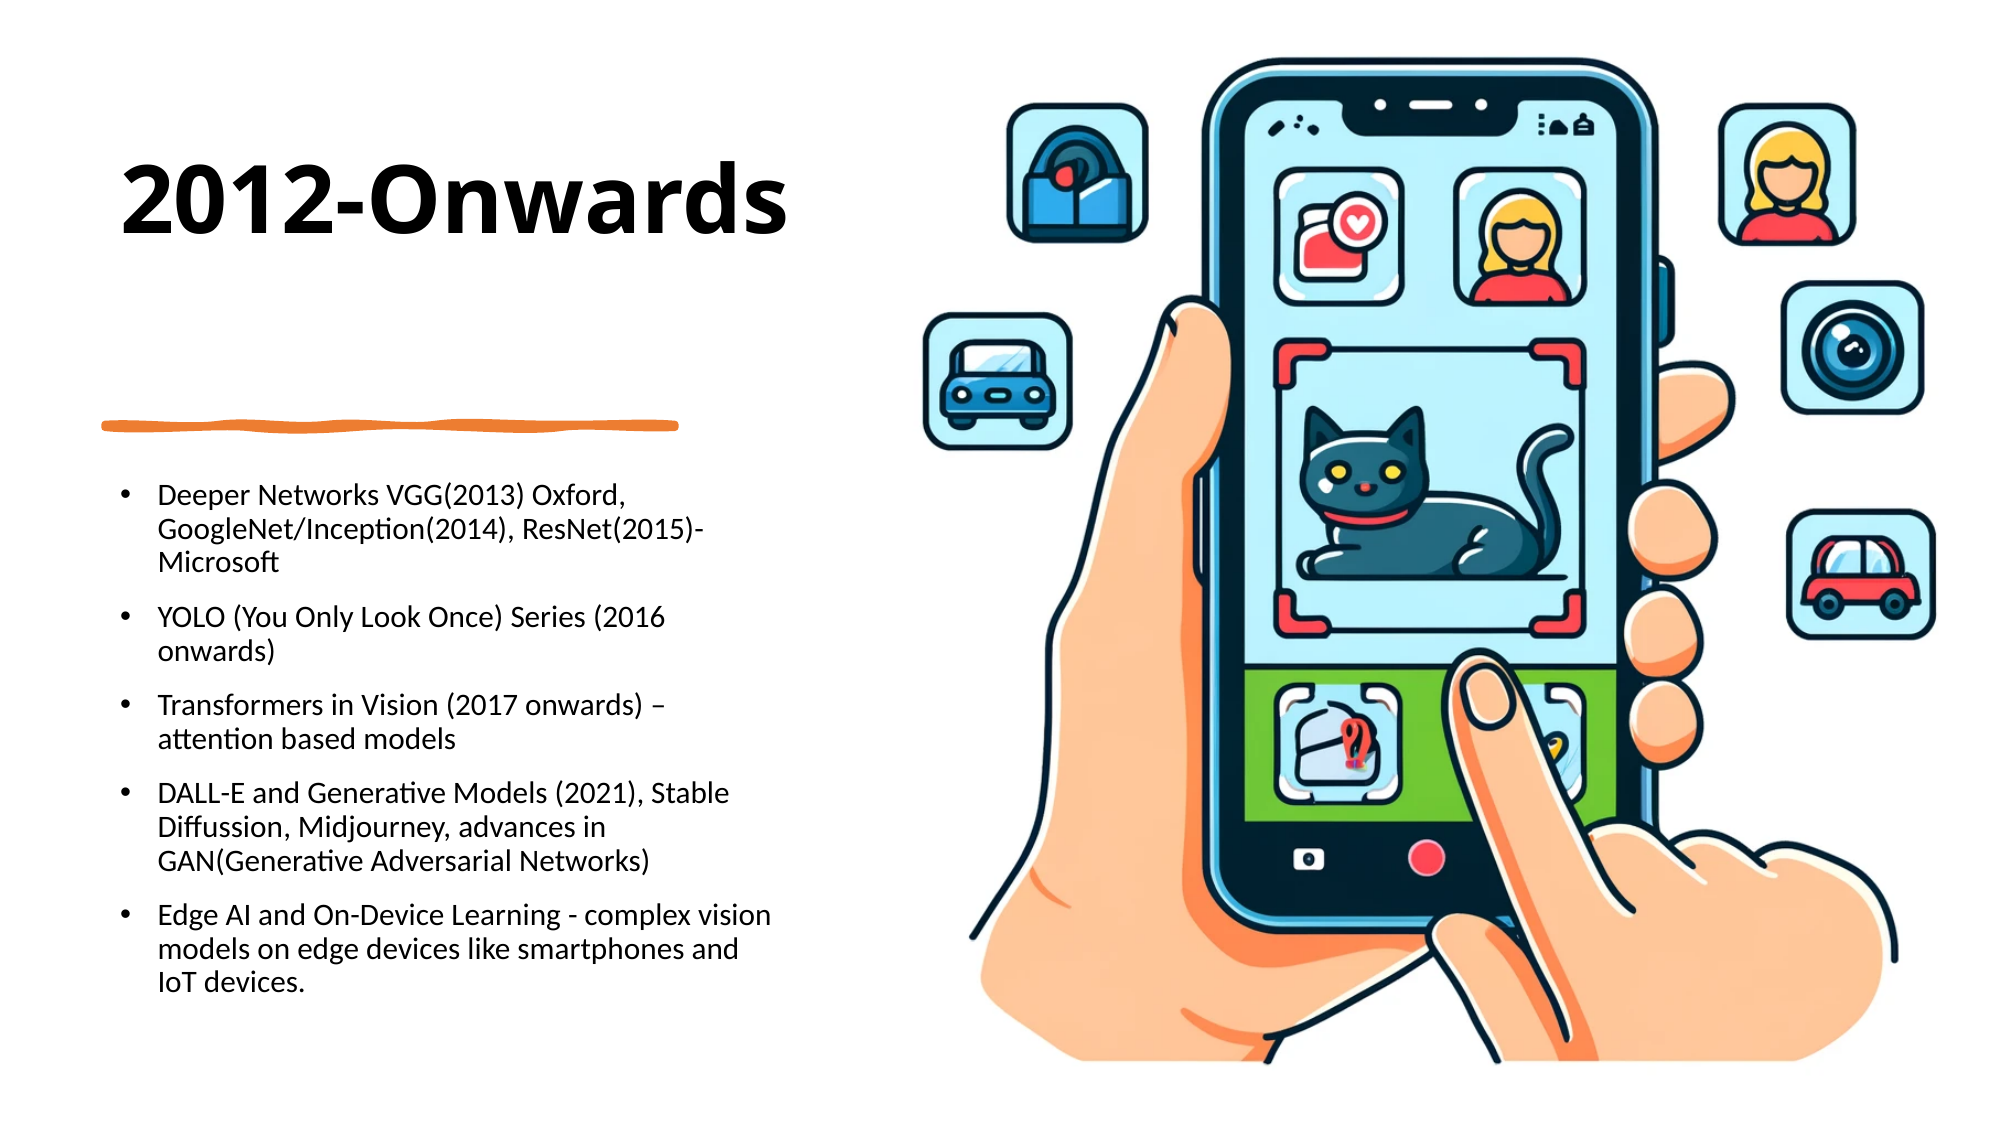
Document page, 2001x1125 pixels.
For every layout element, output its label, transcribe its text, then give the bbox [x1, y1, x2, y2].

picture [871, 0, 2000, 1125]
list Deeper Networks VGG(2013) Oxford, GoogleNet/Inception(2014), ResNet(2015)-Microsoft YOLO (You Only Look Once) Series (2016 onwards) Transformers in Vision (2017 onwards) – attention based models DALL-E and Generative Models (2021), Stable Diffussion, Midjourney, advances in GAN(Generative Adversarial Networks) Edge AI and On-Device Learning - complex vision models on edge devices like smartphones and IoT devices. [105, 471, 802, 1016]
text_box [103, 421, 676, 431]
text_box [0, 0, 871, 1125]
title 2012-Onwards [105, 53, 822, 375]
